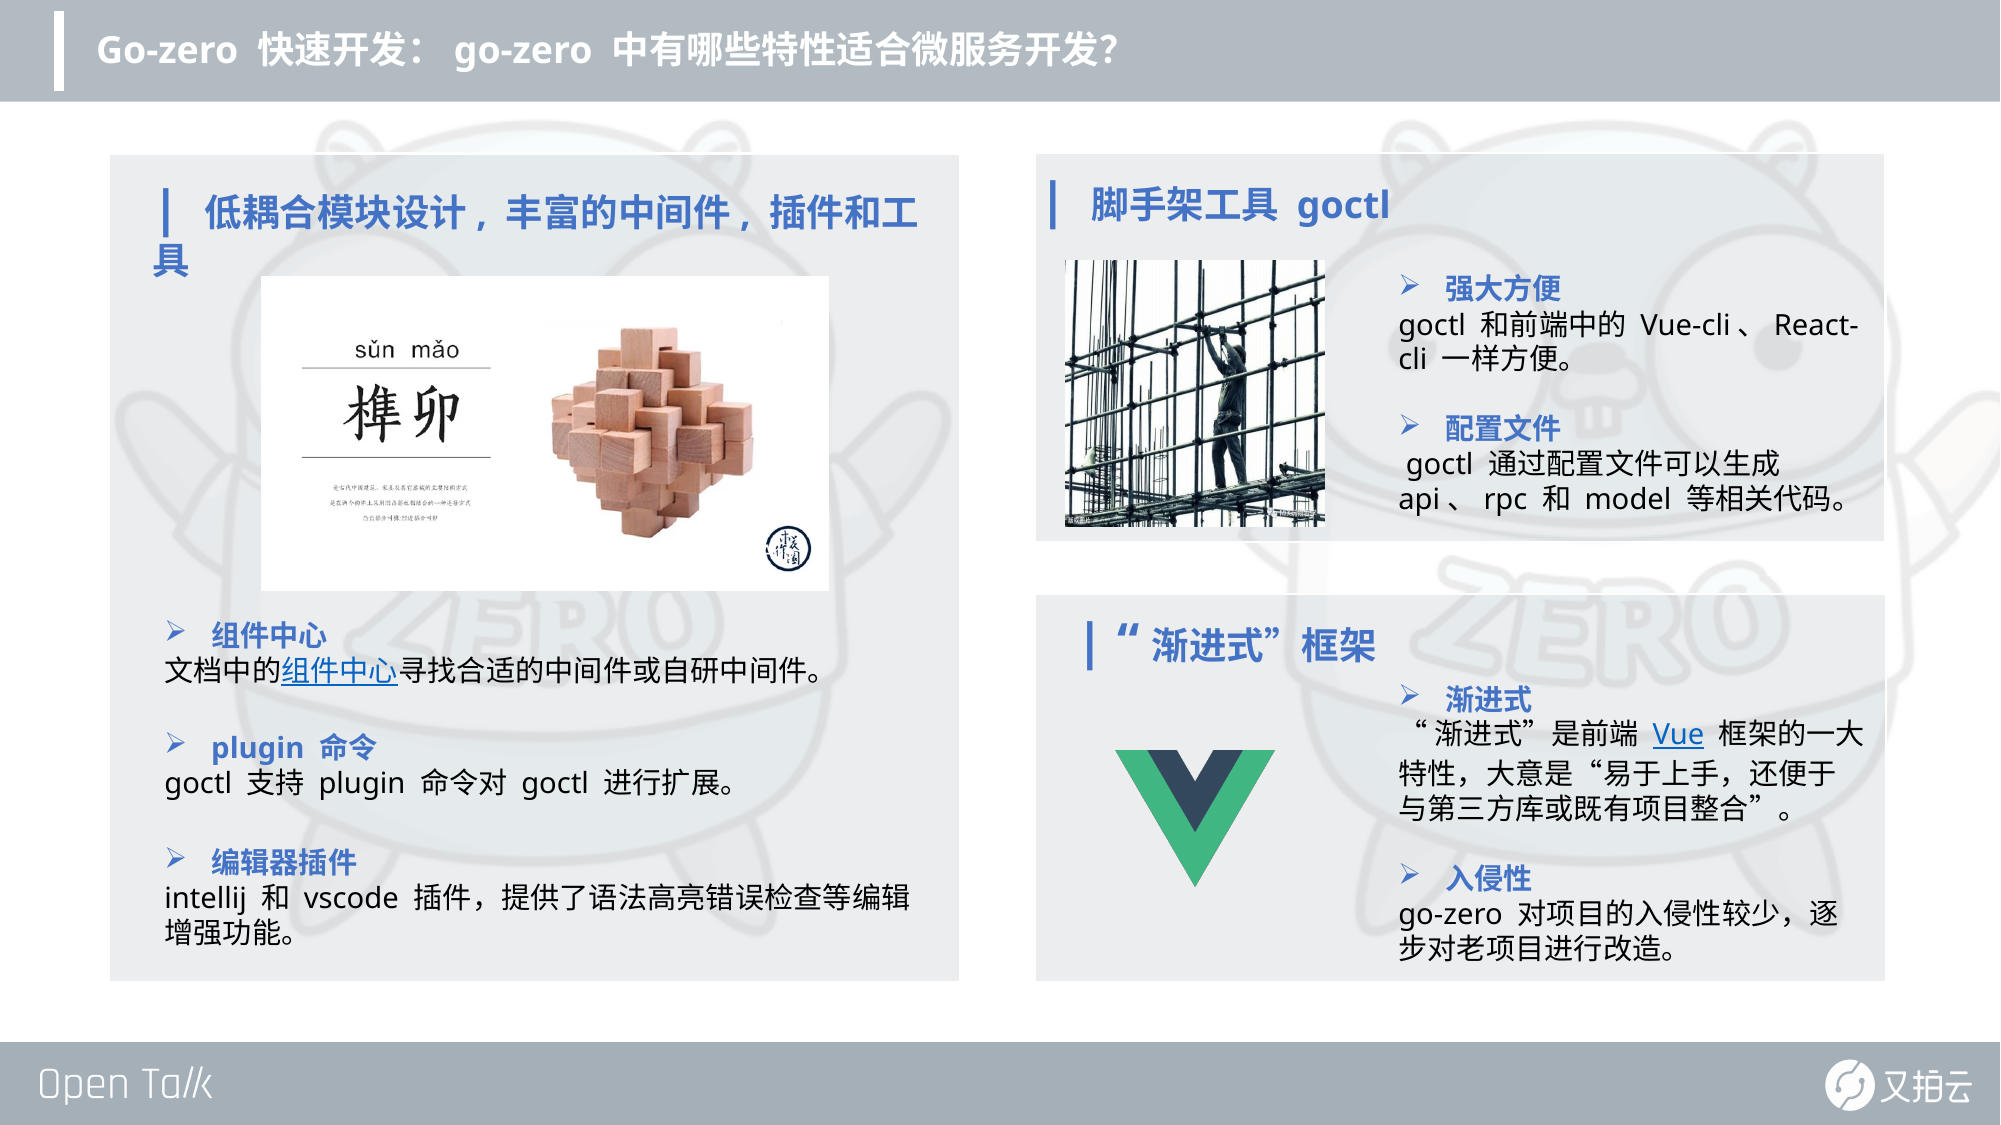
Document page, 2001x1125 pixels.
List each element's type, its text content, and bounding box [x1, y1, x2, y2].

picture [1115, 739, 1275, 898]
text_box | 低耦合模块设计, 丰富的中间件, 插件和工具 [137, 169, 943, 289]
text_box Go-zero 快速开发：go-zero 中有哪些特性适合微服务开发？ [81, 19, 1152, 79]
picture [261, 276, 829, 591]
text_box 强大方便 goctl 和前端中的 Vue-cli、React-cli 一样方便。 配置文件 goctl 通过配置文件可以生成 api、rpc 和 model 等相关代码。 [1383, 245, 1880, 523]
text_box | 脚手架工具 goctl [1024, 160, 1406, 236]
picture [1065, 260, 1325, 527]
picture [40, 1066, 212, 1105]
text_box 组件中心 文档中的组件中心寻找合适的中间件或自研中间件。 plugin 命令 goctl 支持 plugin 命令对 goctl 进行扩展。 编辑器插件 intellij 和 vscode 插件，提供了语法高亮错误检查等编辑增强功能。 [149, 609, 941, 957]
text_box | “渐进式”框架 [1062, 602, 1392, 678]
picture [1823, 1058, 1974, 1114]
text_box 渐进式 “渐进式”是前端 Vue 框架的一大特性，大意是“易于上手，还便于与第三方库或既有项目整合”。 入侵性 go-zero 对项目的入侵性较少，逐步对老项目进行改造。 [1383, 673, 1880, 973]
